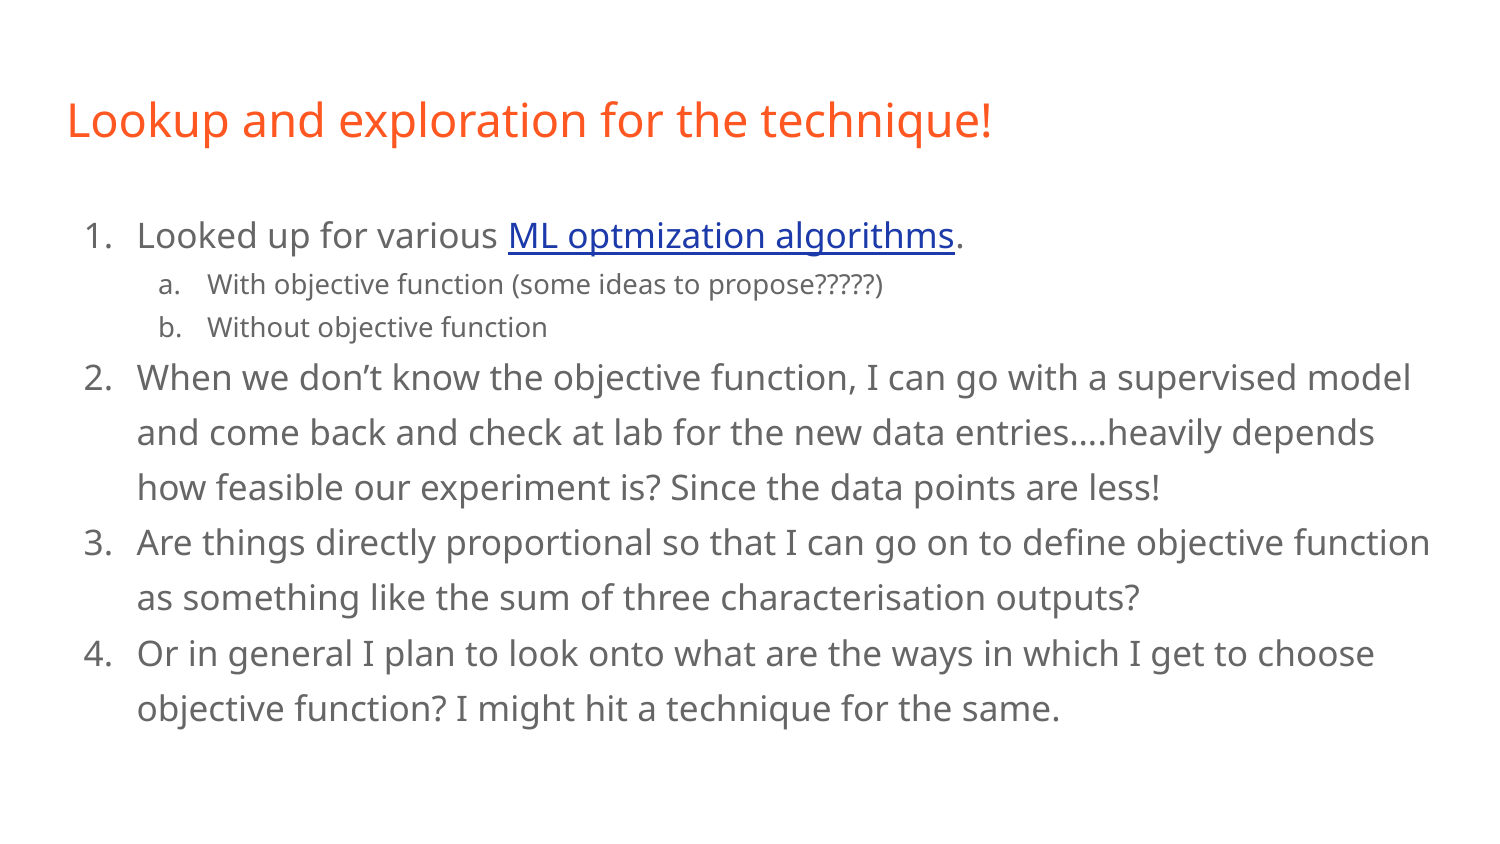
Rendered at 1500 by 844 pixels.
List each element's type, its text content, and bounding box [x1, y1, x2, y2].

title Lookup and exploration for the technique! [51, 72, 1449, 167]
list Looked up for various ML optmization algorithms. With objective function (some ideas to propose?????) Without objective function When we don’t know the objective function, I can go with a supervised model and come back and check at lab for the new data entries….heavily depends how feasible our experiment is? Since the data points are less! Are things directly proportional so that I can go on to define objective function as something like the sum of three characterisation outputs? Or in general I plan to look onto what are the ways in which I get to choose objective function? I might hit a technique for the same. [51, 189, 1449, 750]
